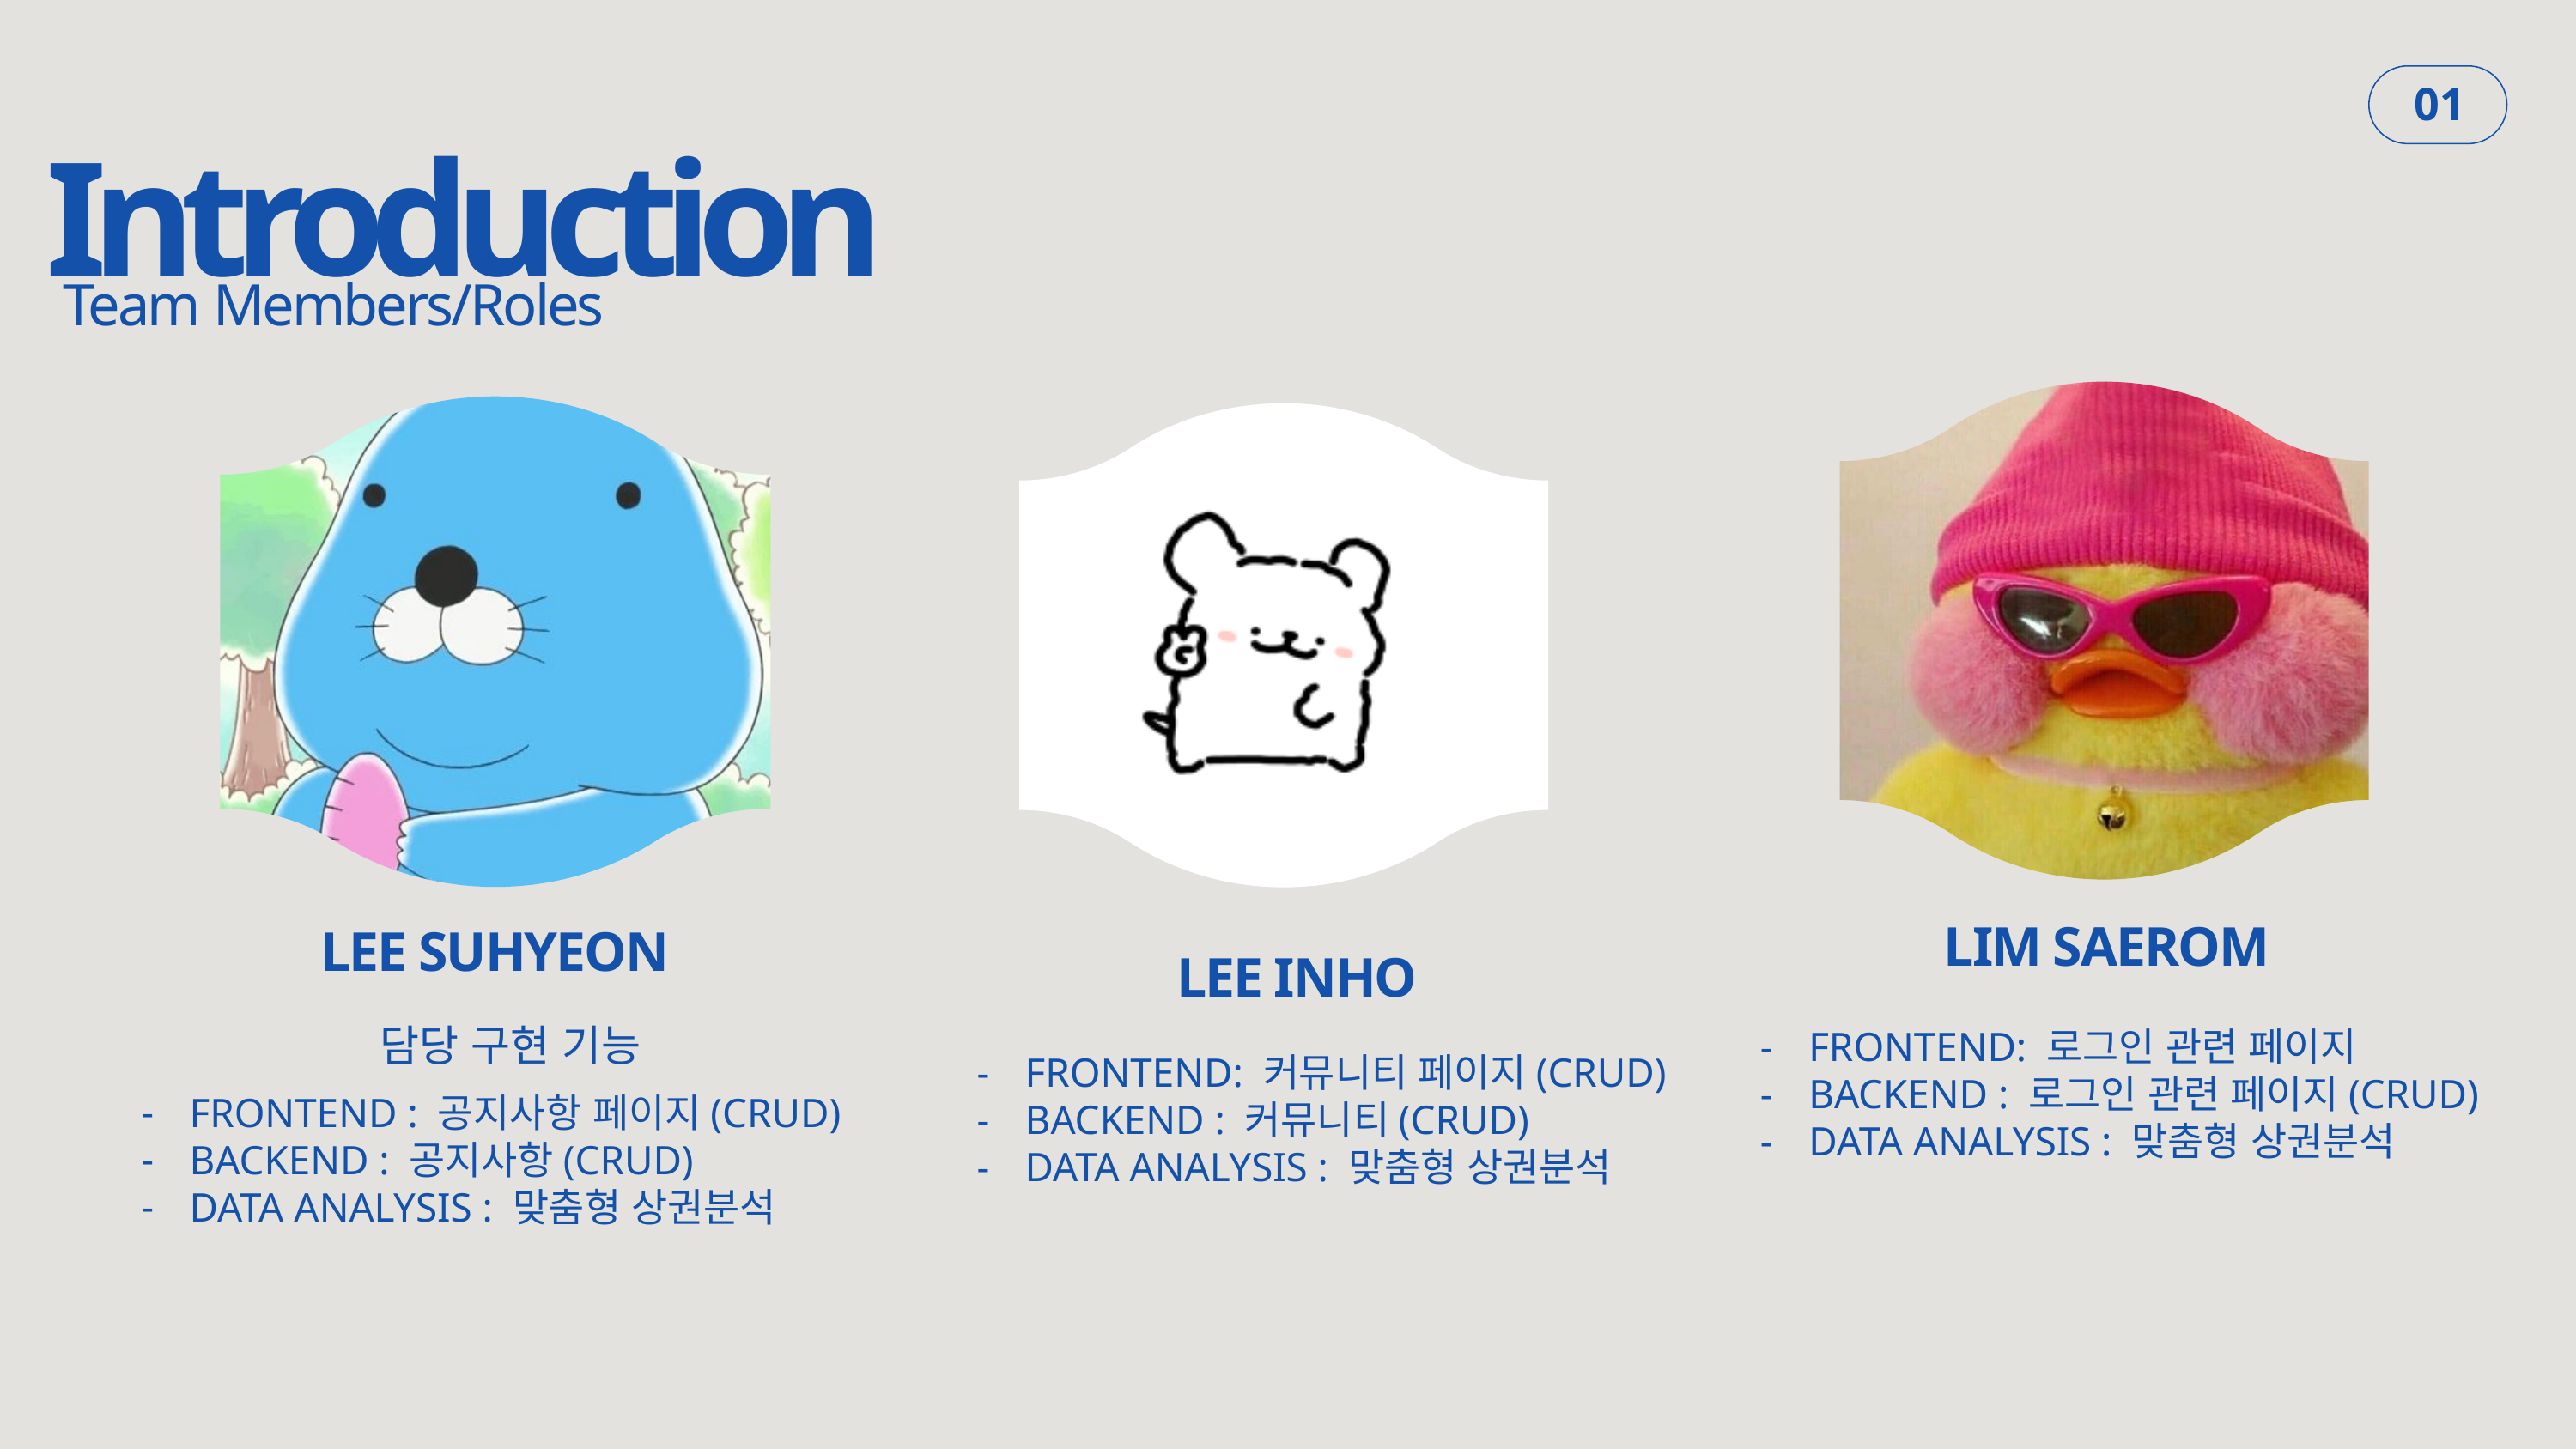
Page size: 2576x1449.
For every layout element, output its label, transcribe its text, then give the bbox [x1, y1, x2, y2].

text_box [220, 396, 771, 888]
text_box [1839, 381, 2369, 880]
text_box Introduction [46, 39, 1548, 307]
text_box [264, 906, 727, 1004]
text_box FRONTEND : 공지사항 페이지(CRUD) BACKEND : 공지사항(CRUD) DATA ANALYSIS : 맞춤형 상권분석 [141, 1088, 951, 1230]
text_box FRONTEND: 로그인 관련 페이지 BACKEND : 로그인 관련 페이지(CRUD) DATA ANALYSIS : 맞춤형 상권분석 [1789, 1022, 2544, 1164]
text_box 담당 구현 기능 [380, 1022, 658, 1070]
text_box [1836, 906, 2300, 1004]
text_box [2347, 0, 2529, 124]
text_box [1018, 403, 1549, 888]
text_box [976, 963, 1787, 1190]
text_box Team Members/Roles [63, 290, 1022, 338]
